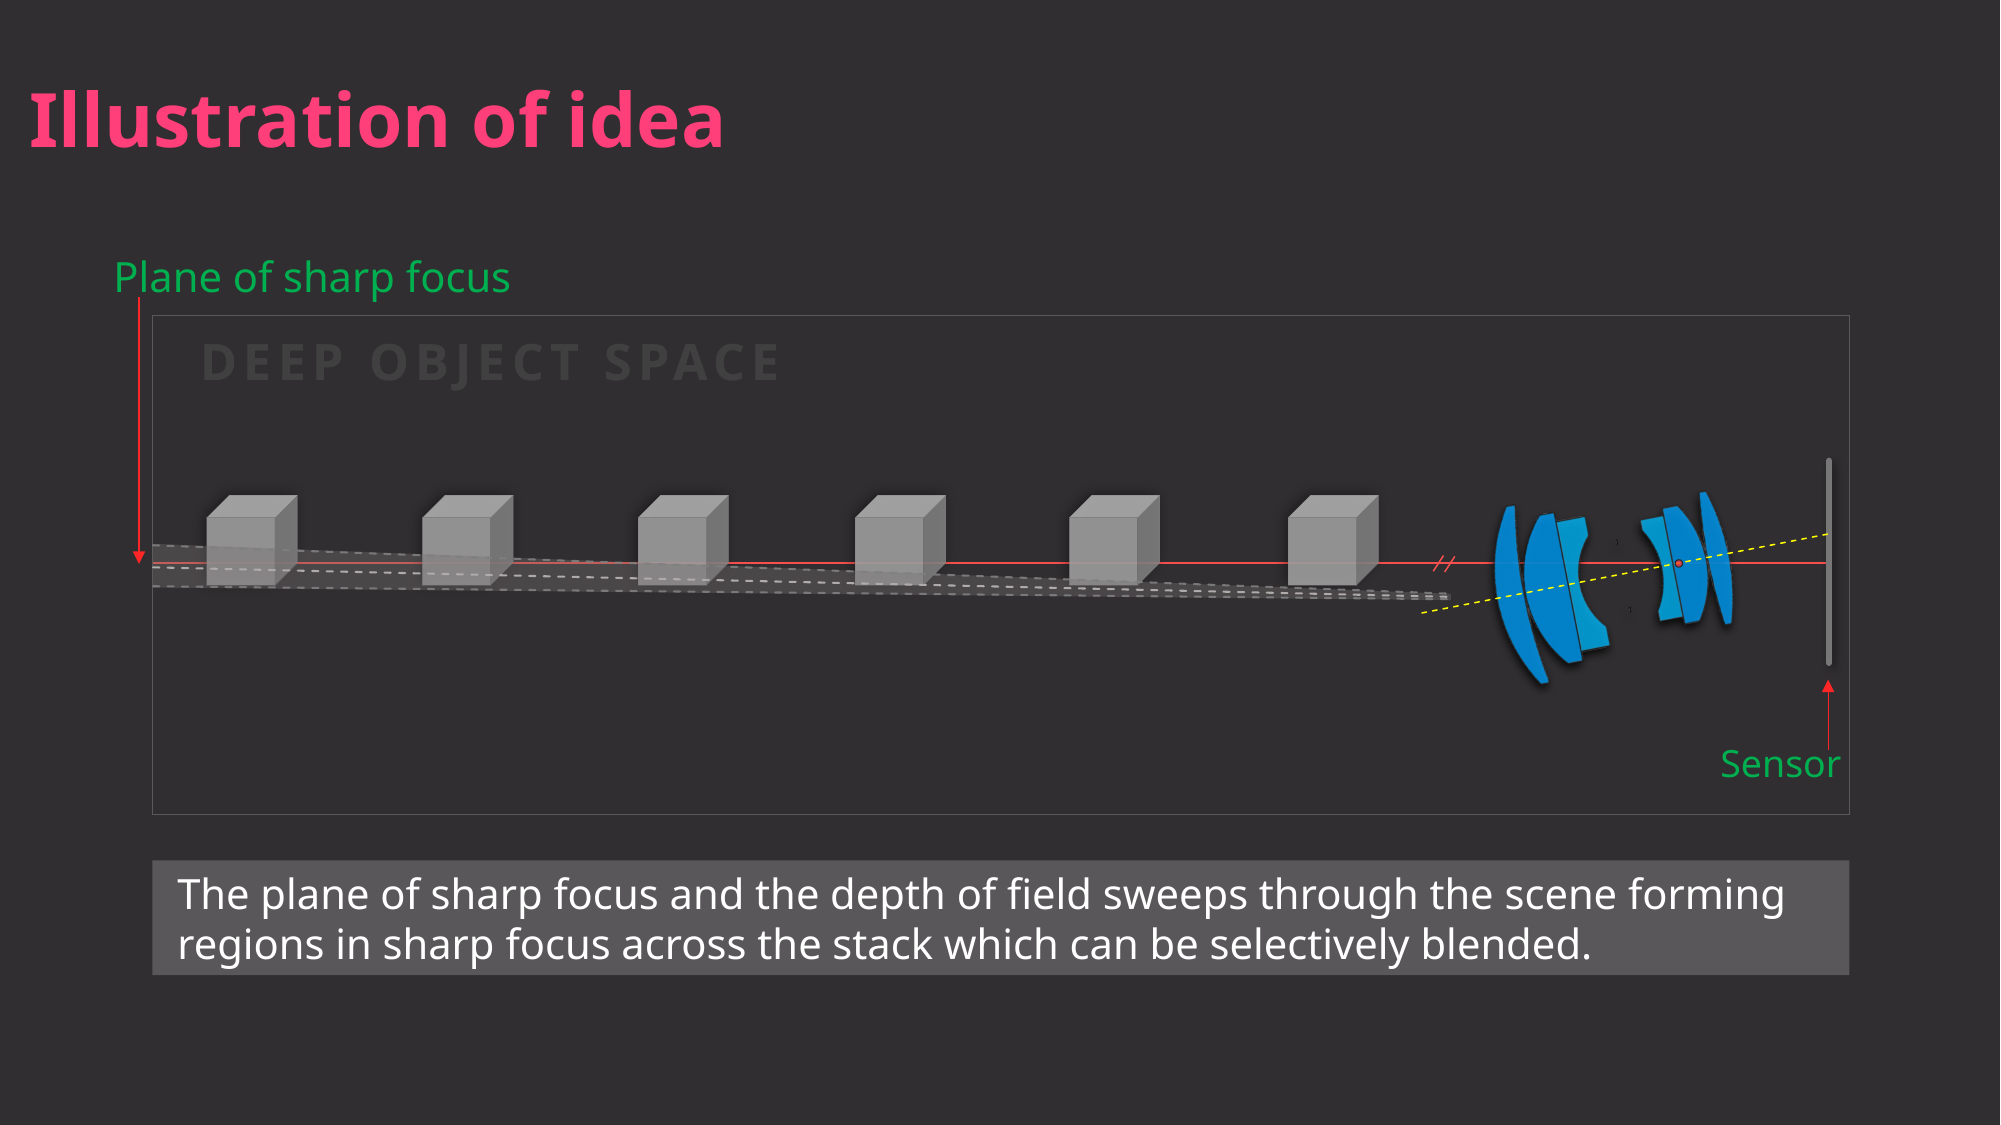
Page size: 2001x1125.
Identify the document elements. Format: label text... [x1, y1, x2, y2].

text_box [153, 594, 1452, 600]
text_box Plane of sharp focus [98, 243, 526, 309]
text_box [1712, 679, 1850, 794]
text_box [152, 315, 1850, 815]
text_box The plane of sharp focus and the depth of field sweeps through the scene forming regions in sharp focus across the stack which can be selectively blended. [152, 860, 1850, 976]
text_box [152, 545, 1452, 594]
text_box Illustration of idea [14, 65, 742, 171]
